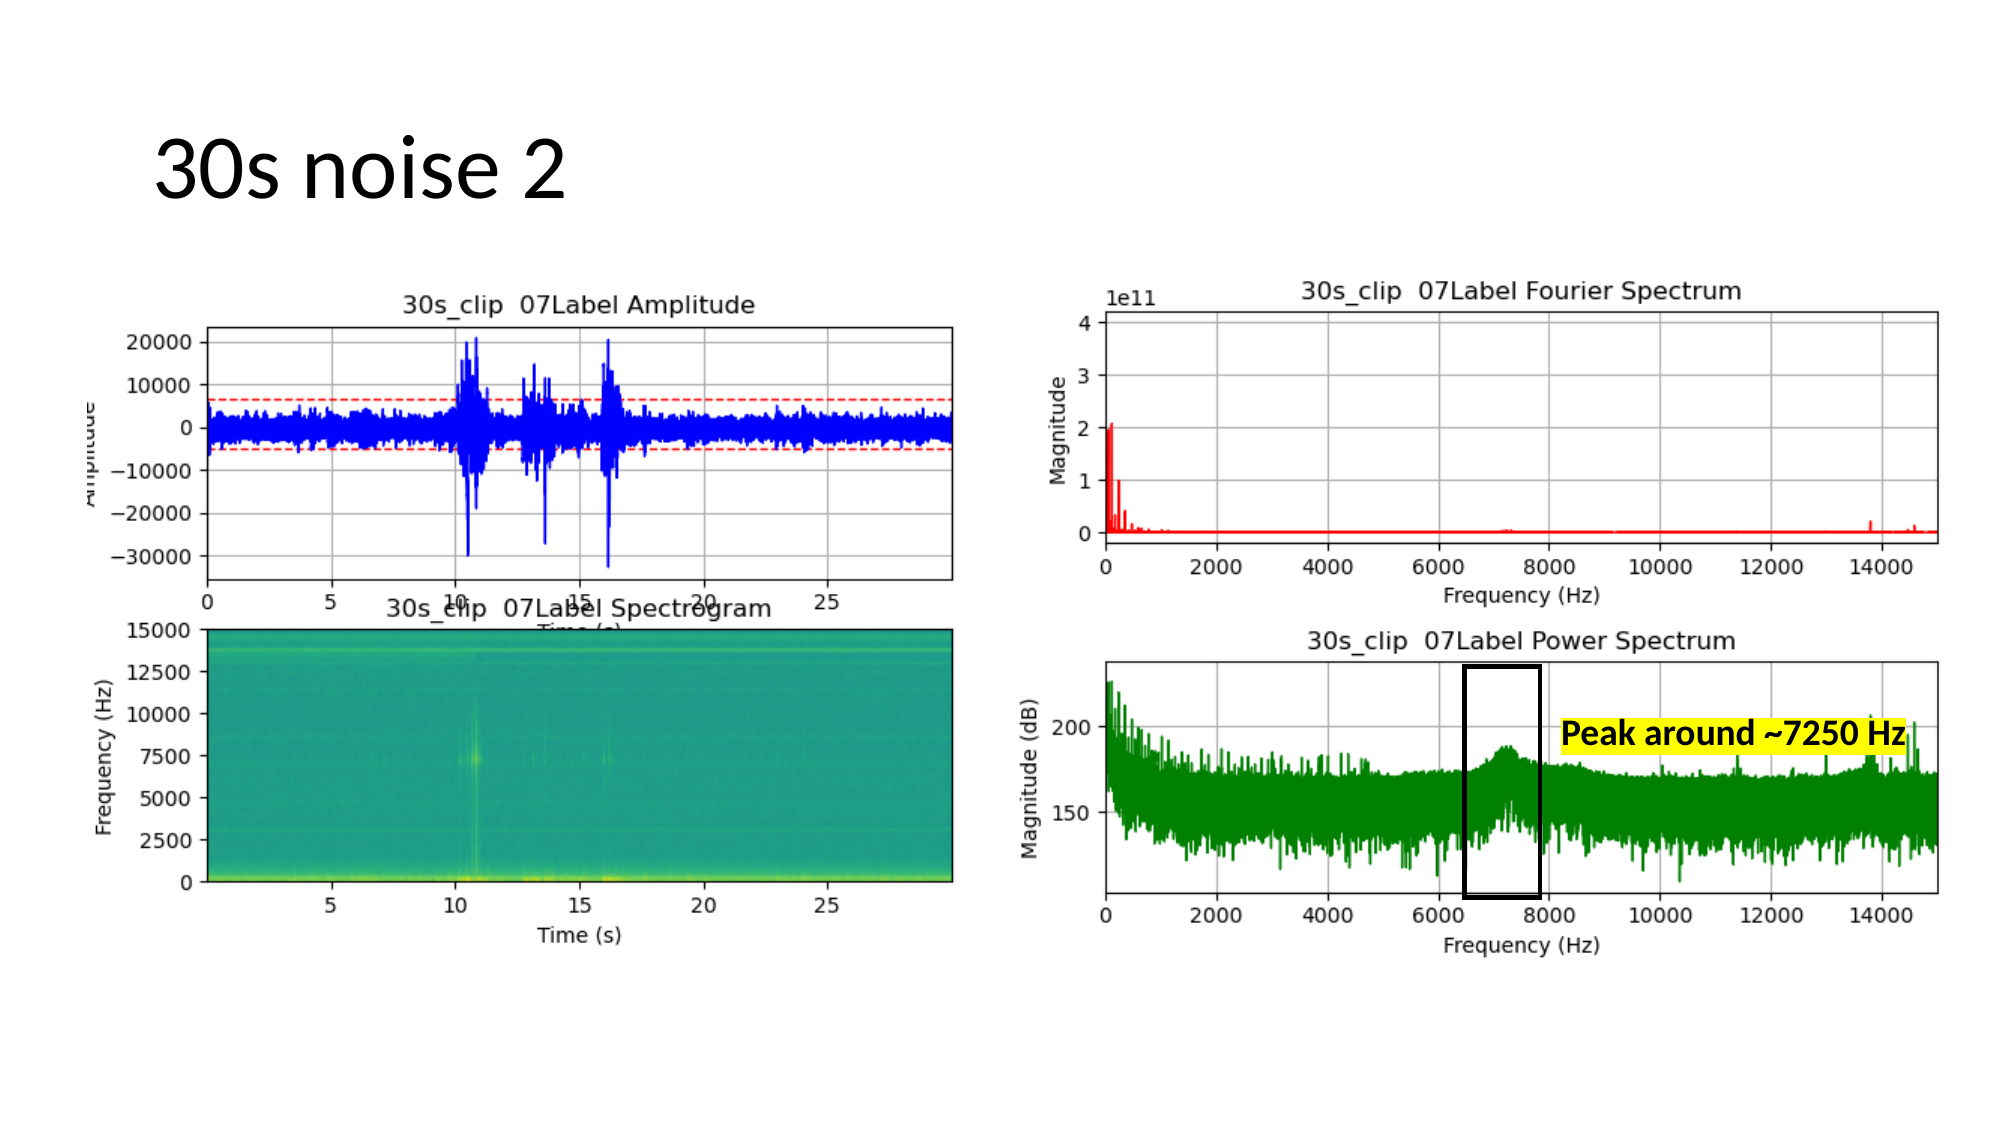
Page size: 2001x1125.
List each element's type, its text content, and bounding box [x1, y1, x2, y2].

title 30s noise 2 [137, 59, 1863, 257]
picture [87, 240, 1961, 980]
